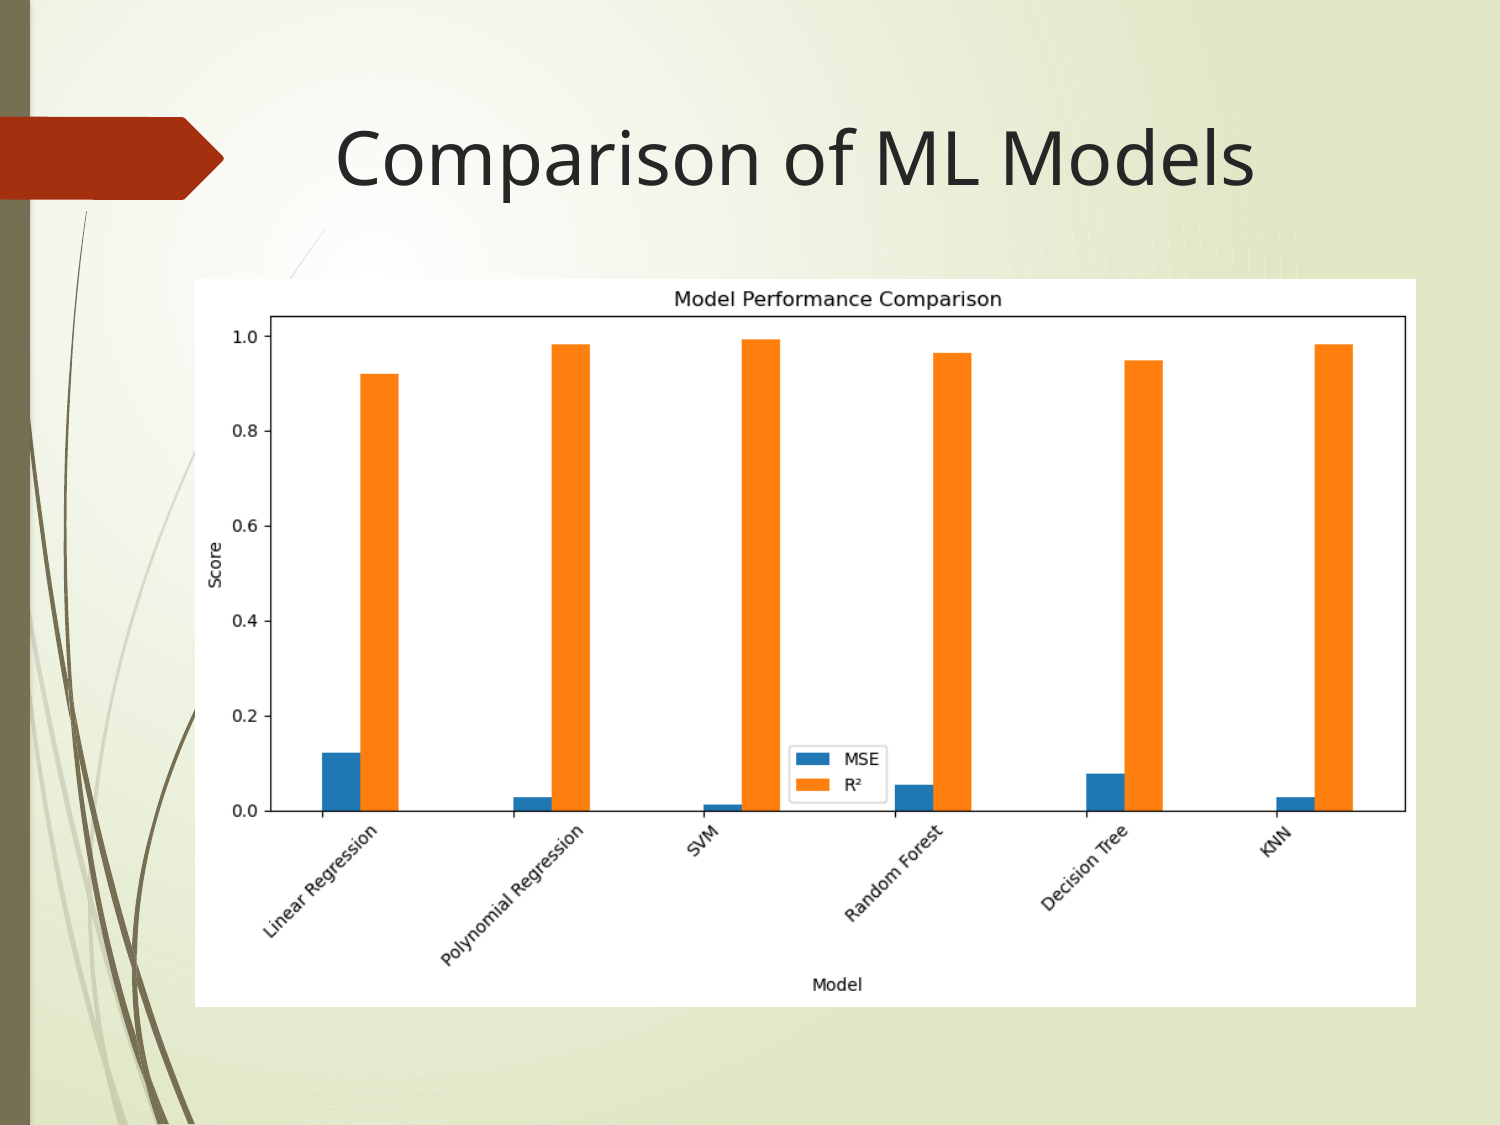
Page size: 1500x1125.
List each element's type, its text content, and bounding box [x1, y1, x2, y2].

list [195, 278, 1416, 1008]
title Comparison of ML Models [319, 102, 1400, 278]
